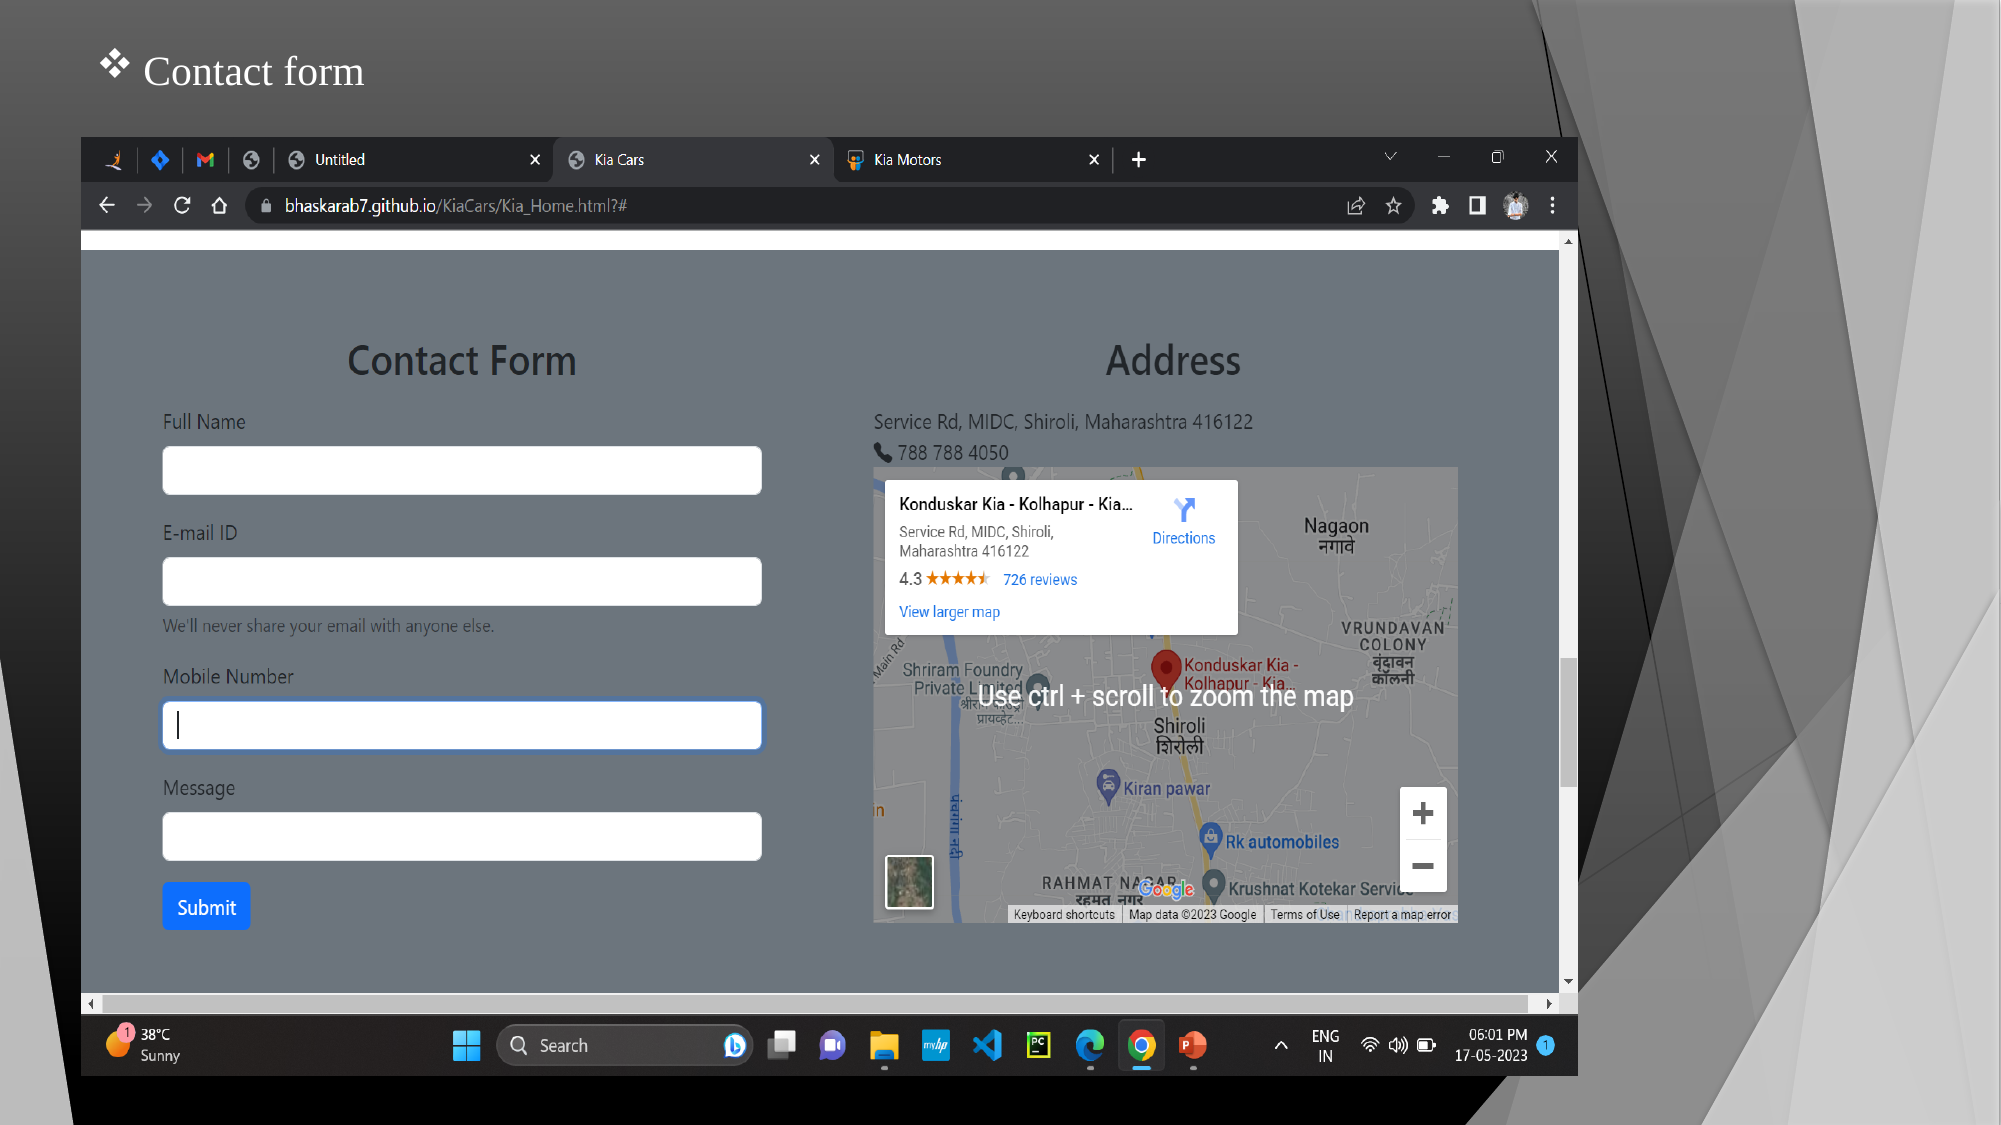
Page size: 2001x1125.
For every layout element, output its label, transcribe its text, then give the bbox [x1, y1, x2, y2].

text_box Contact form [81, 36, 1668, 102]
picture [81, 136, 1578, 1076]
